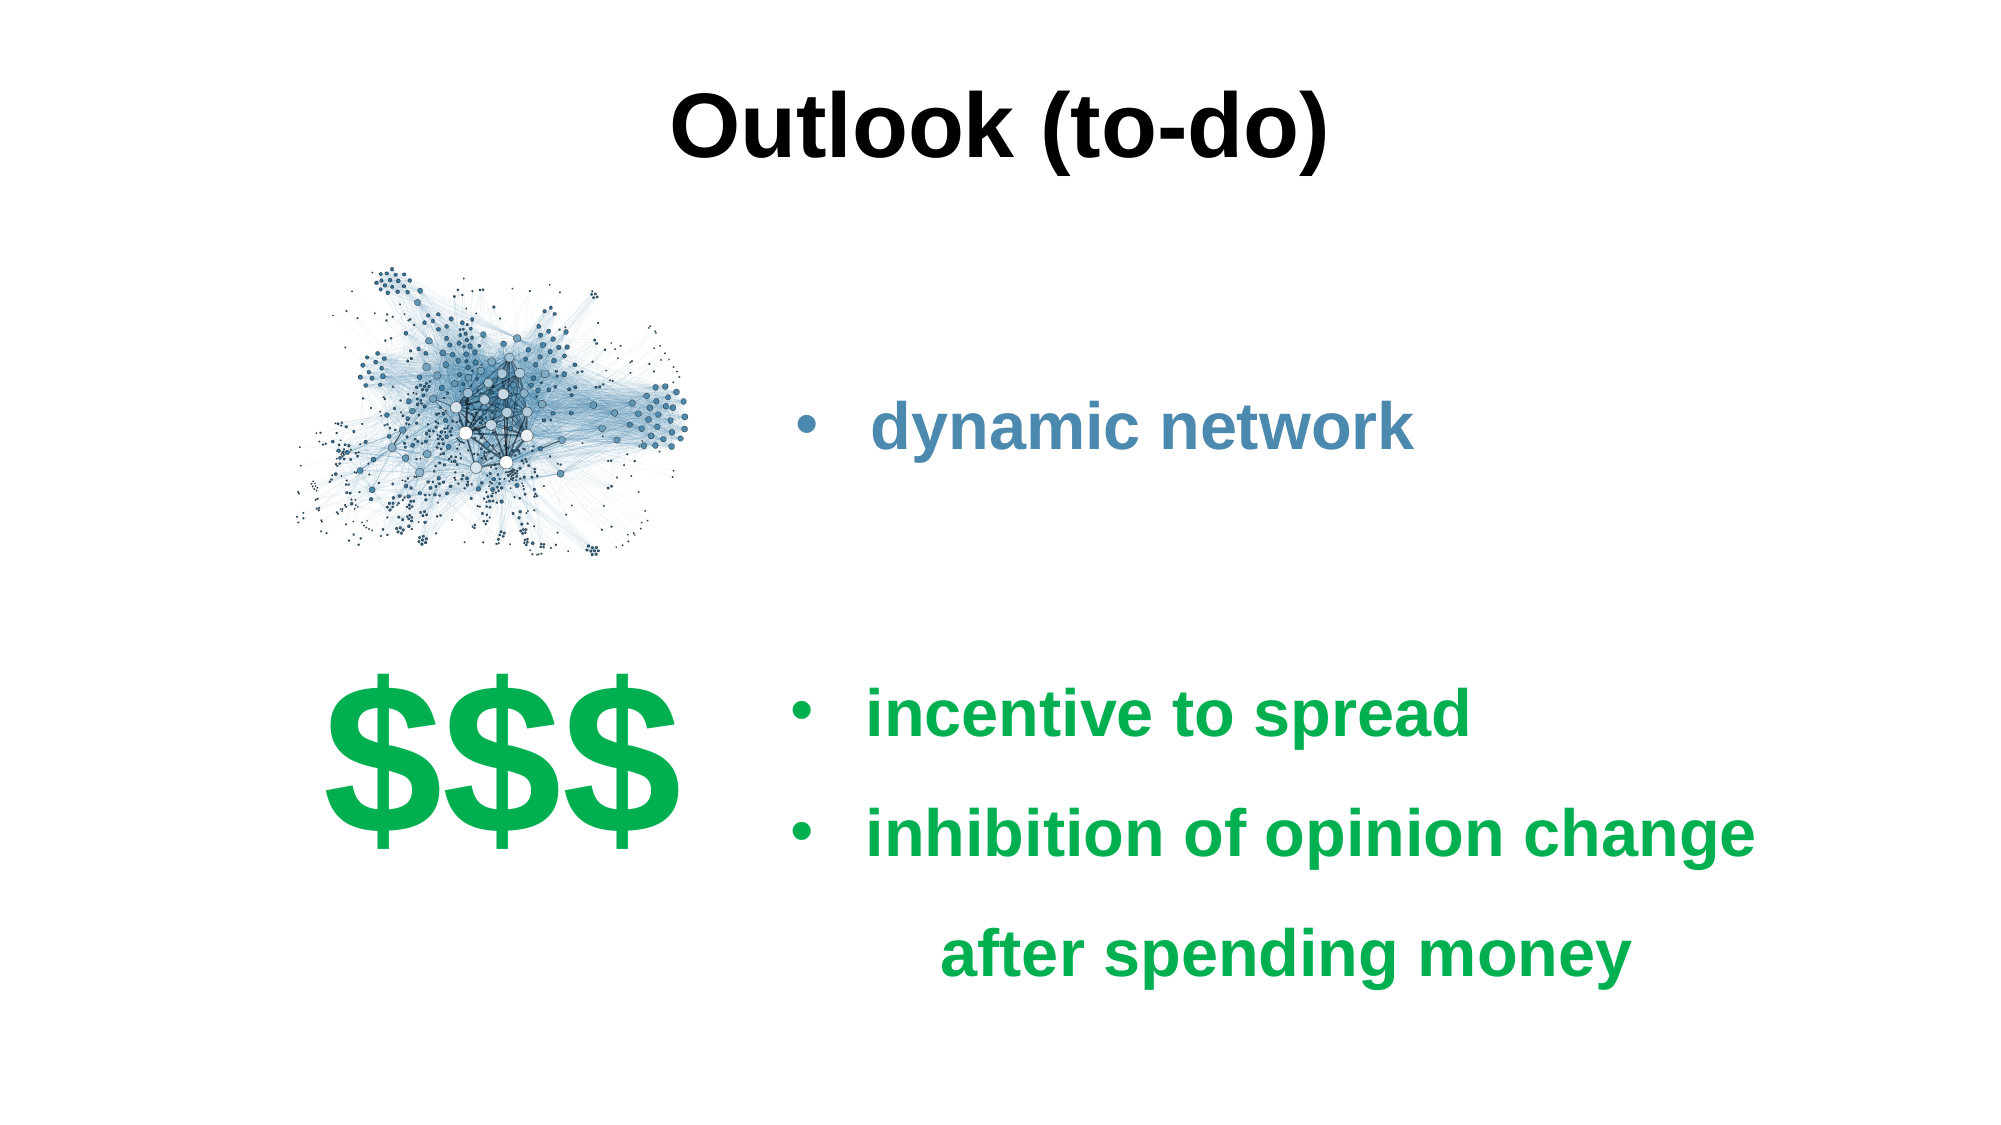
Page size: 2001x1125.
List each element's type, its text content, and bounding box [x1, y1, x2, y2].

text_box dynamic network [780, 215, 1727, 591]
title Outlook (to-do) [137, 19, 1863, 237]
text_box incentive to spread inhibition of opinion change after spending money [775, 622, 2000, 998]
picture [289, 260, 695, 563]
text_box $$$ [308, 696, 738, 982]
